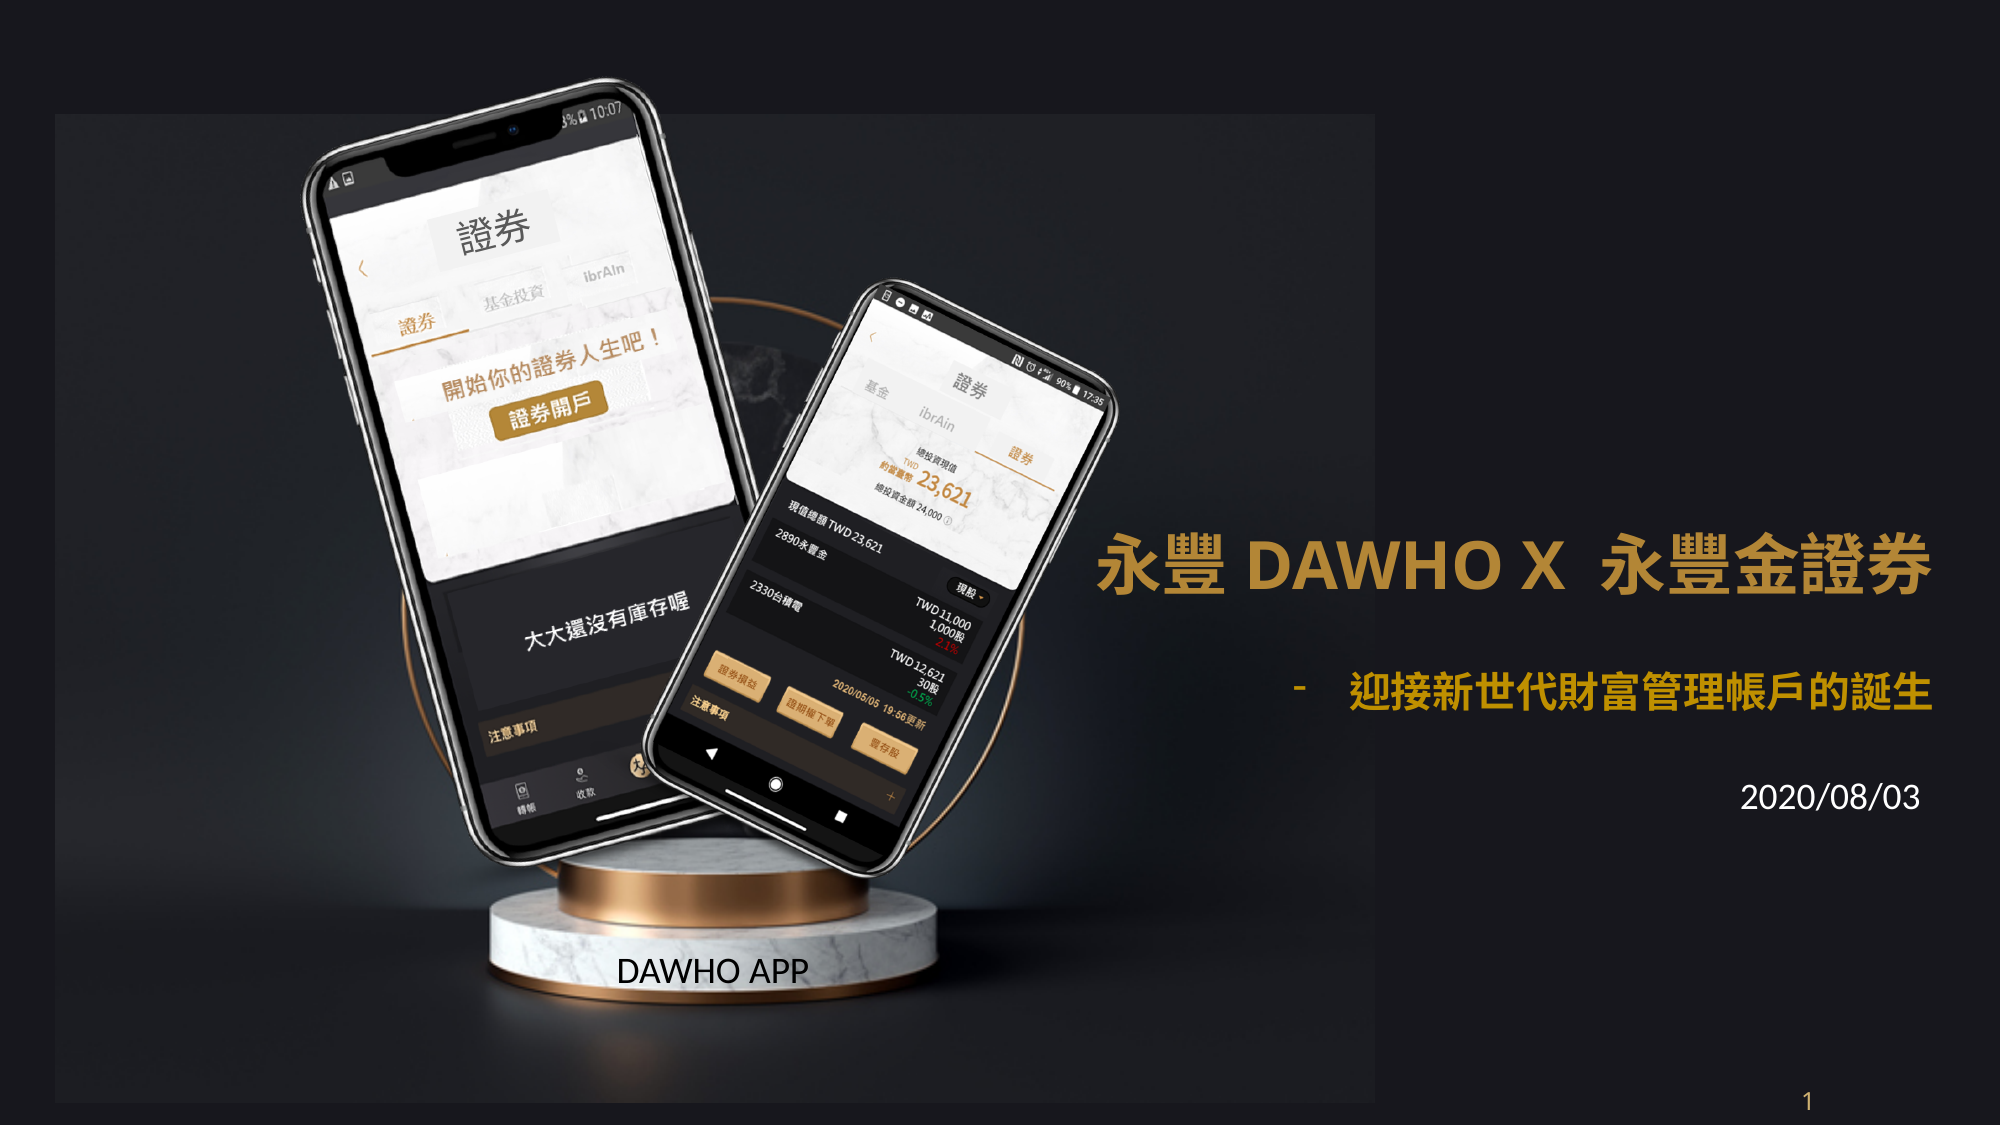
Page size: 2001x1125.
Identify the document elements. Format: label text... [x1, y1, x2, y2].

text_box 2020/08/03 [1724, 764, 1936, 825]
text_box 迎接新世代財富管理帳戶的誕生 [1375, 658, 2000, 724]
slide_number 1 [1396, 1072, 1831, 1125]
picture [55, 27, 1375, 1103]
text_box 永豐DAWHO X 永豐金證券 [1375, 499, 2000, 610]
